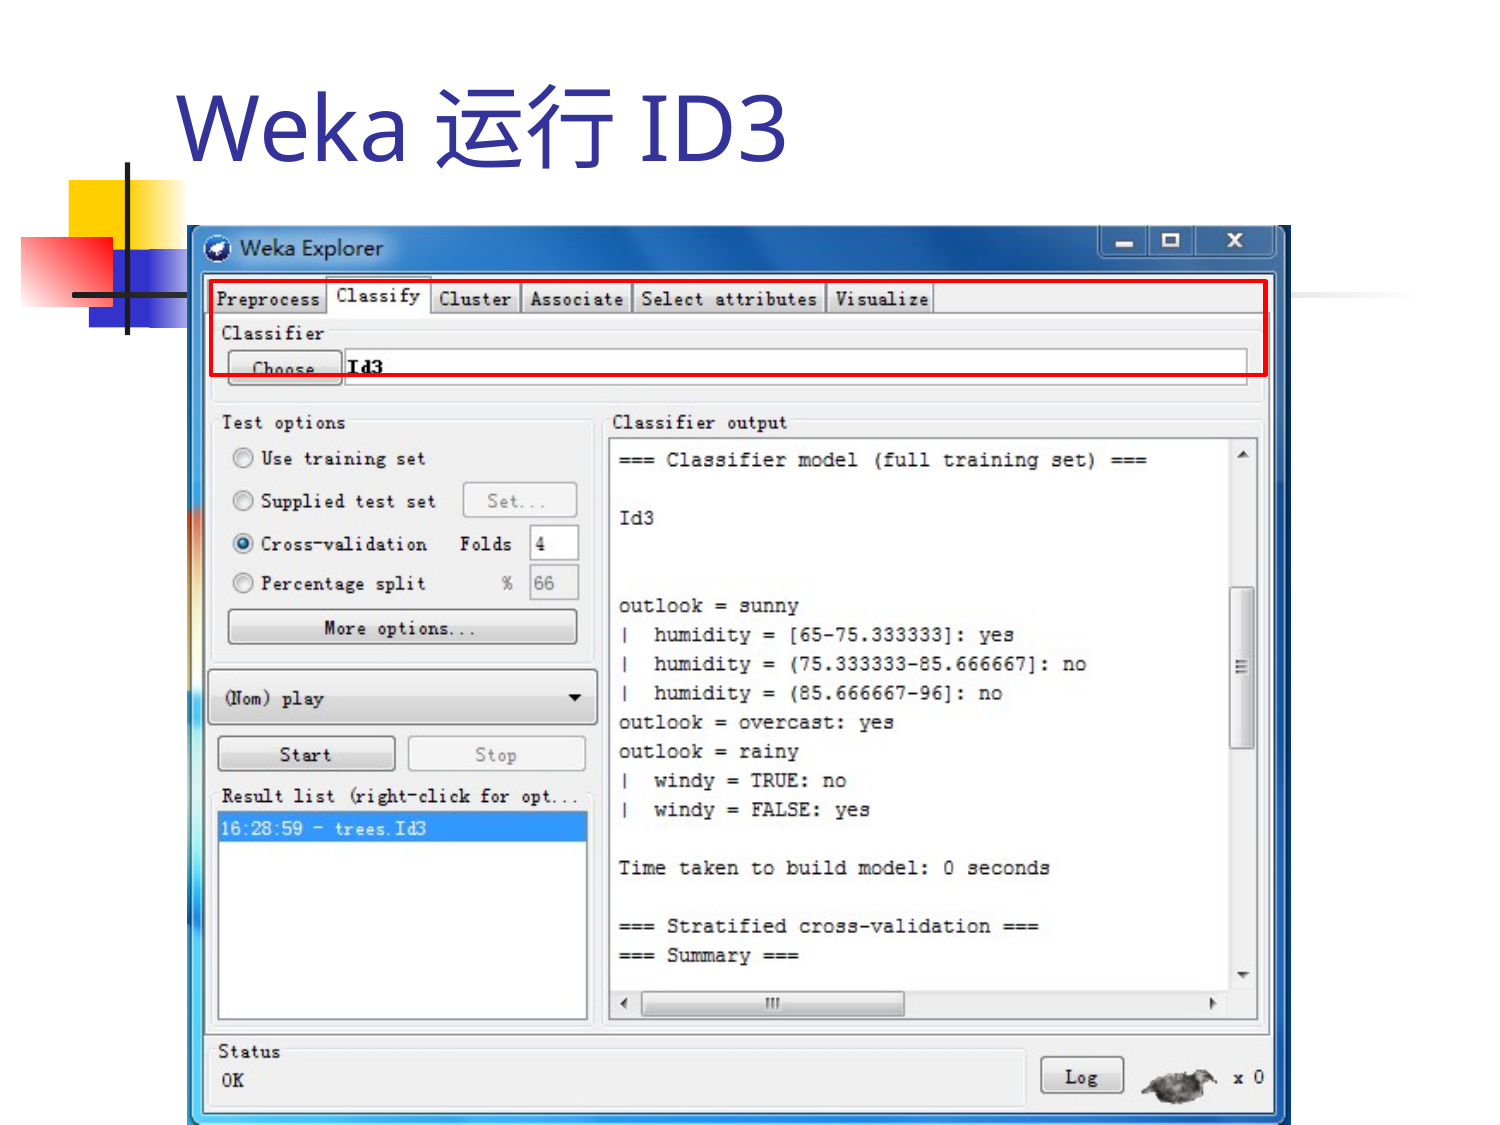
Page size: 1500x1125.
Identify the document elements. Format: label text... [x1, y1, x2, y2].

picture [187, 225, 1291, 1125]
title Weka运行ID3 [160, 0, 1440, 188]
